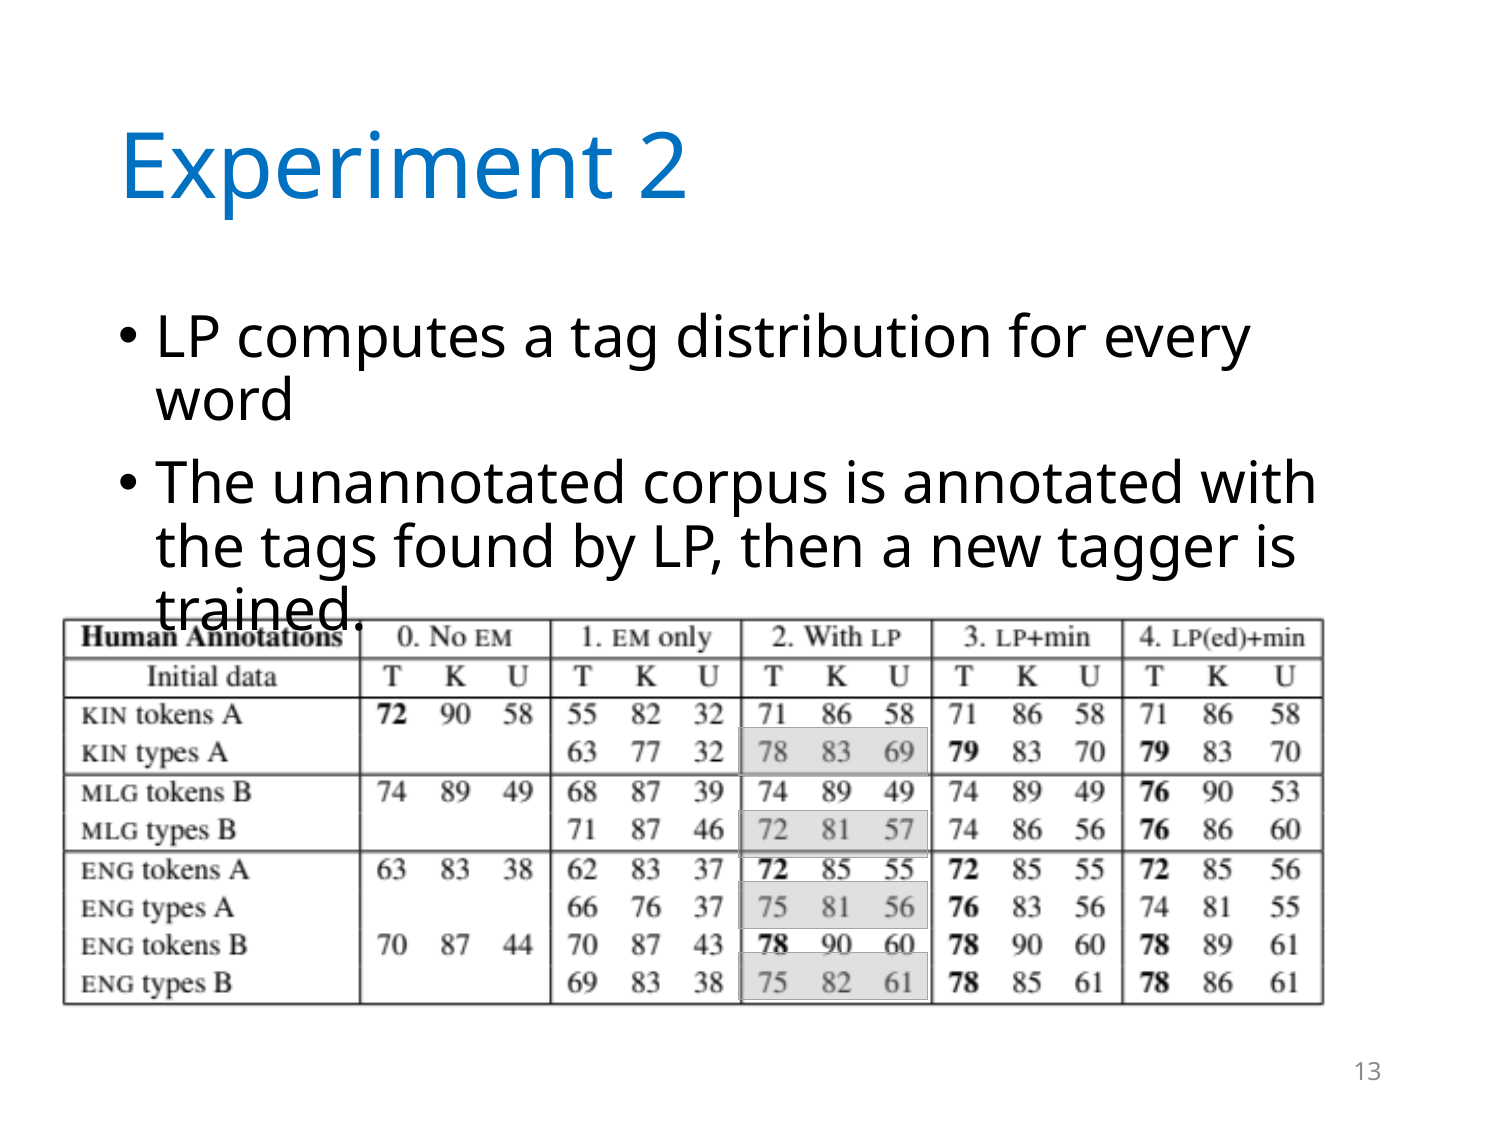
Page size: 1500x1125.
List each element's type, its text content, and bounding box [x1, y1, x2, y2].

picture [57, 609, 1329, 1012]
title Experiment 2 [103, 59, 1397, 278]
slide_number 13 [1059, 1042, 1397, 1103]
list LP computes a tag distribution for every word The unannotated corpus is annotated with the tags found by LP, then a new tagger is trained. [103, 299, 1397, 1014]
